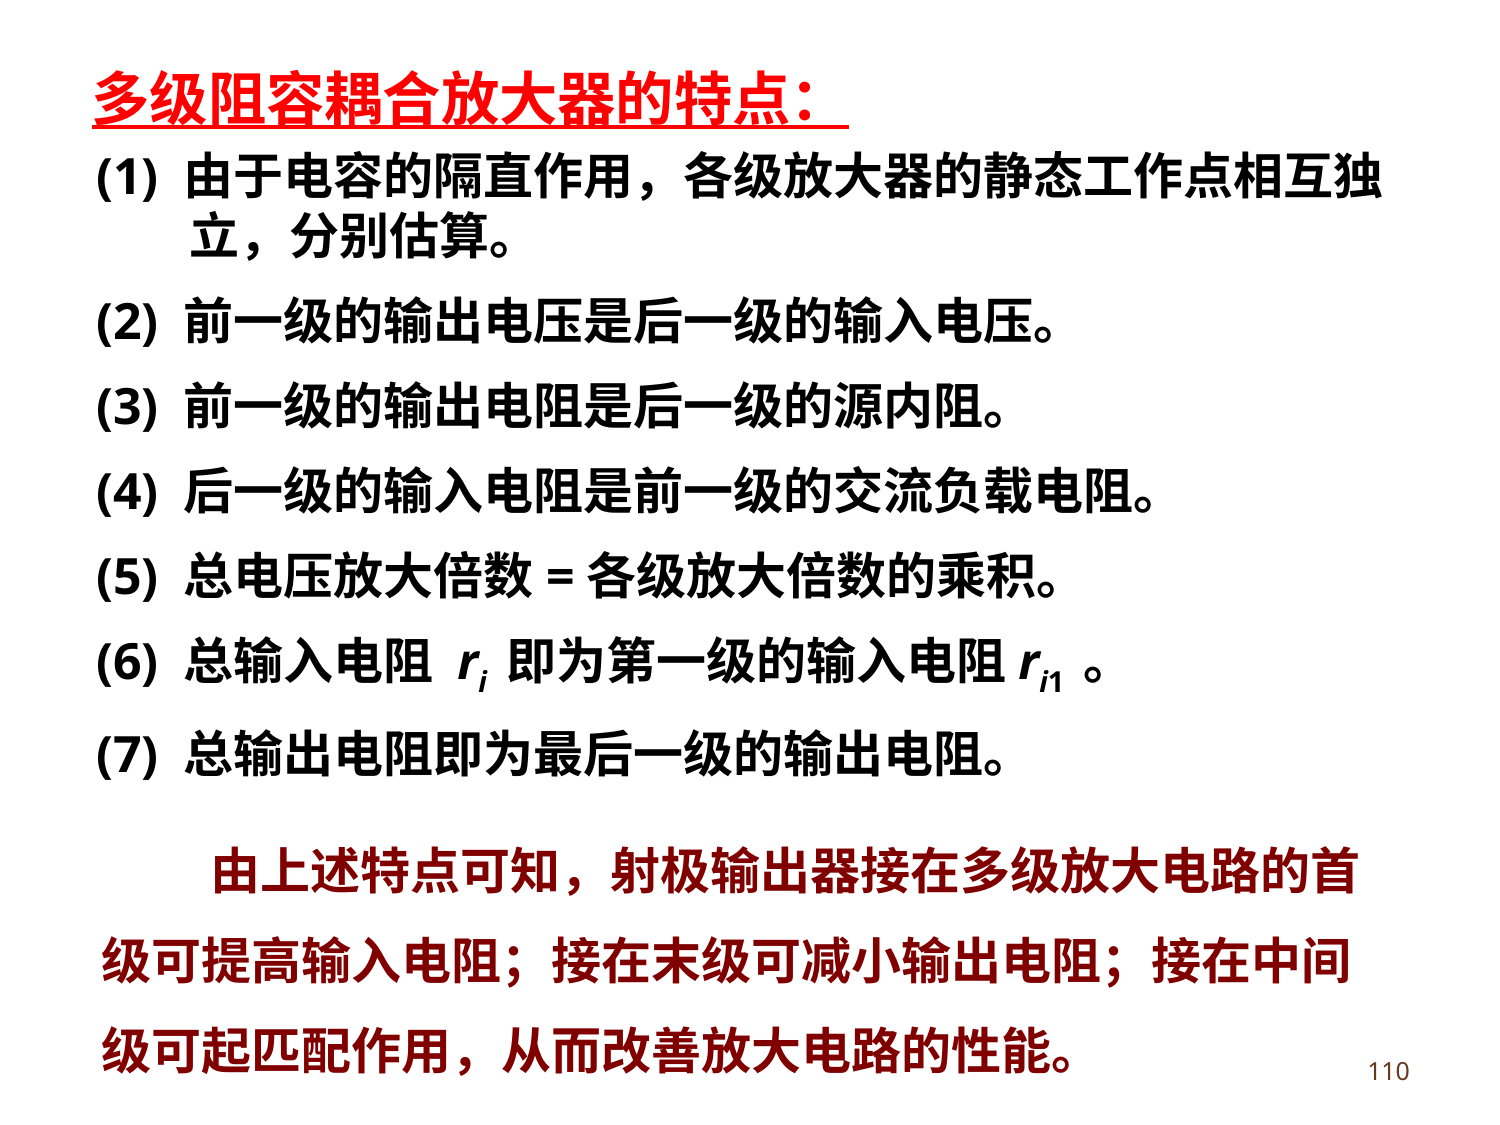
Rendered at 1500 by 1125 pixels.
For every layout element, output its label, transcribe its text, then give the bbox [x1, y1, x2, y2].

slide_number 110 [1074, 1042, 1425, 1103]
text_box 多级阻容耦合放大器的特点： [76, 54, 1061, 140]
text_box (1) 由于电容的隔直作用，各级放大器的静态工作点相互独立，分别估算。 (2) 前一级的输出电压是后一级的输入电压。 (3) 前一级的输出电阻是后一级的源内阻。 (4) 后一级的输入电阻是前一级的交流负载电阻。 (5) 总电压放大倍数=各级放大倍数的乘积。 (6) 总输入电阻 ri 即为第一级的输入电阻ri1 。 (7) 总输出电阻即为最后一级的输出电阻。 [81, 137, 1406, 791]
text_box 由上述特点可知，射极输出器接在多级放大电路的首级可提高输入电阻；接在末级可减小输出电阻；接在中间级可起匹配作用，从而改善放大电路的性能。 [86, 802, 1402, 1087]
